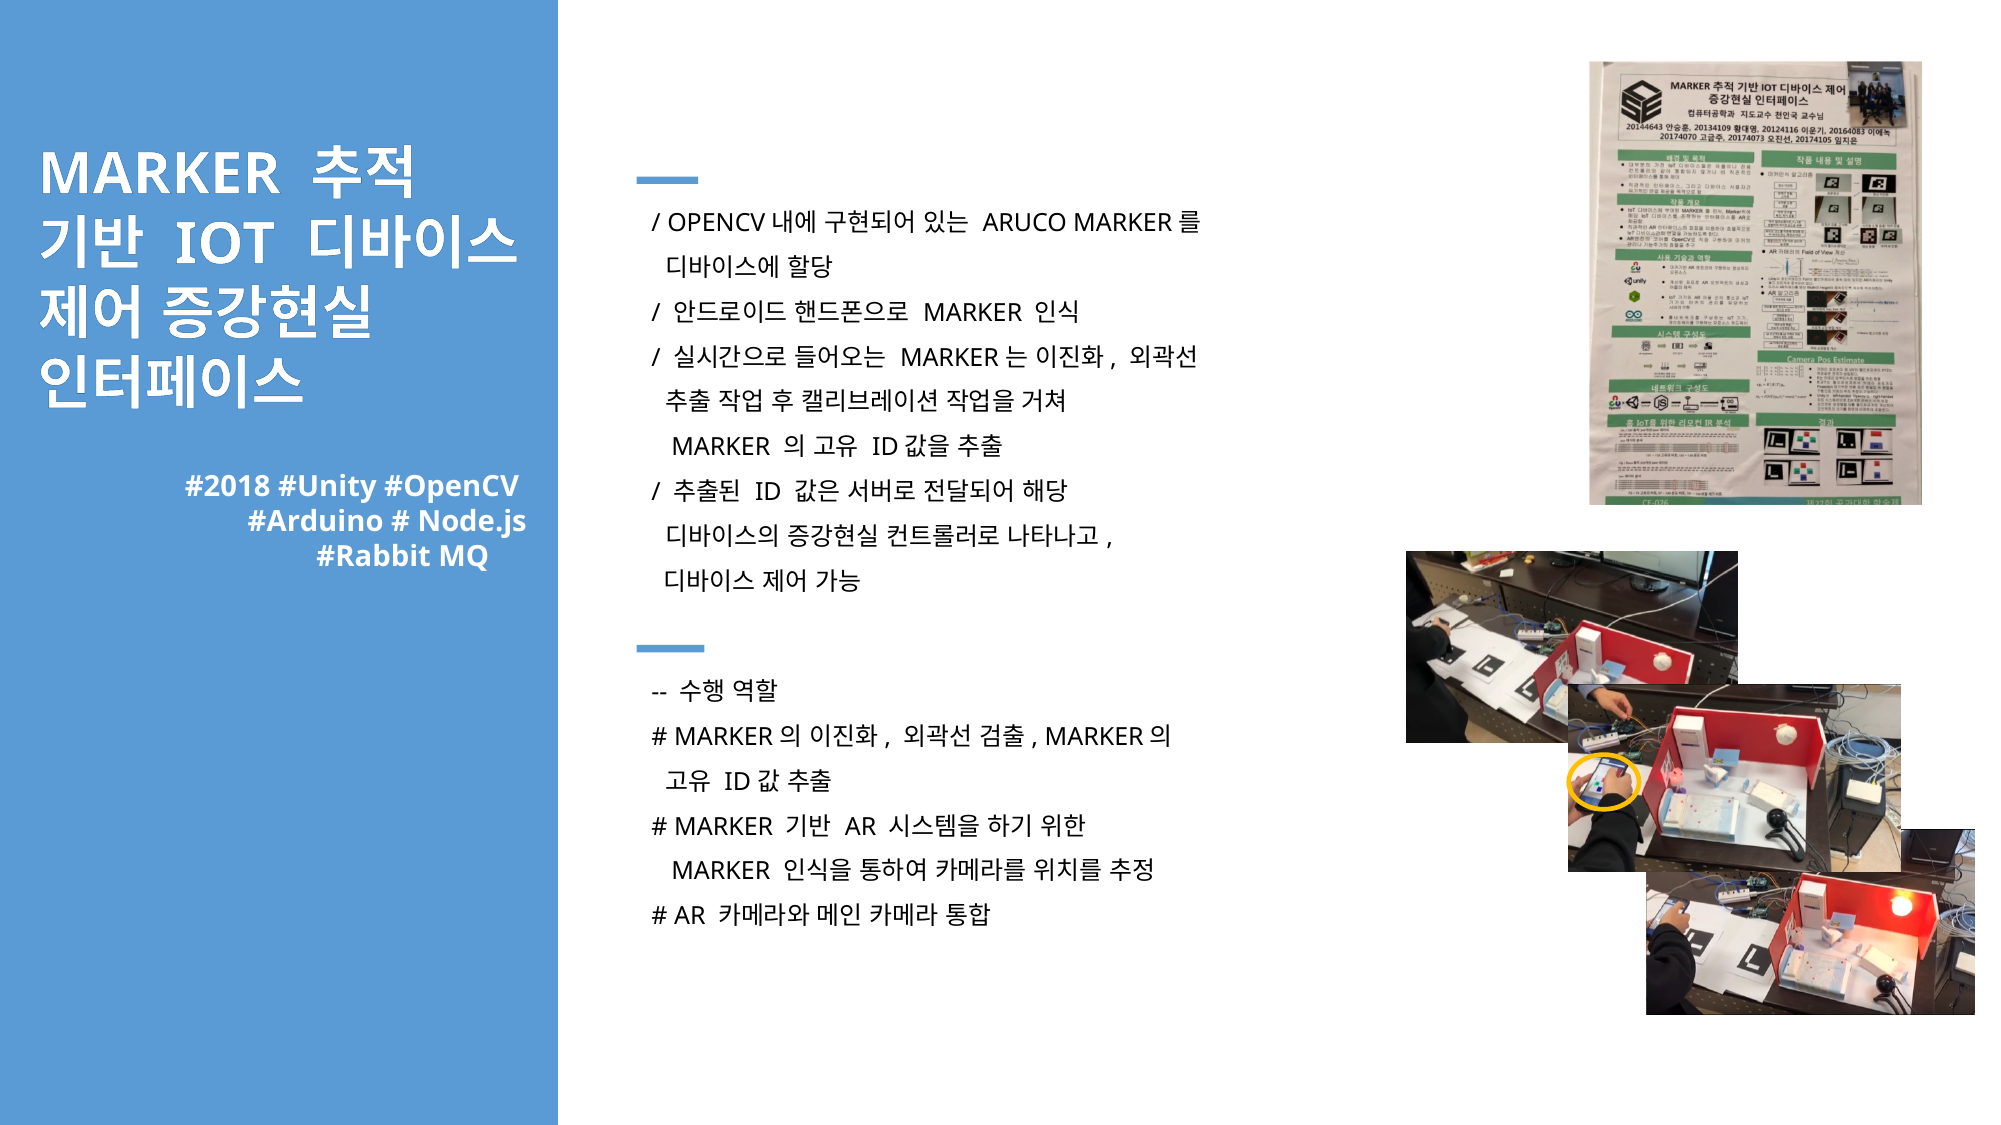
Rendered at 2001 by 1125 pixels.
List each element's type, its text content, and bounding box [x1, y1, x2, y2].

text_box MARKER 추적 기반 IOT 디바이스 제어 증강현실 인터페이스 [22, 127, 536, 423]
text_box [1406, 61, 1976, 1015]
text_box #2018 #Unity #OpenCV #Arduino # Node.js #Rabbit MQ [80, 459, 542, 580]
text_box [0, 0, 559, 1125]
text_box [636, 176, 1225, 639]
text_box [636, 644, 1225, 936]
